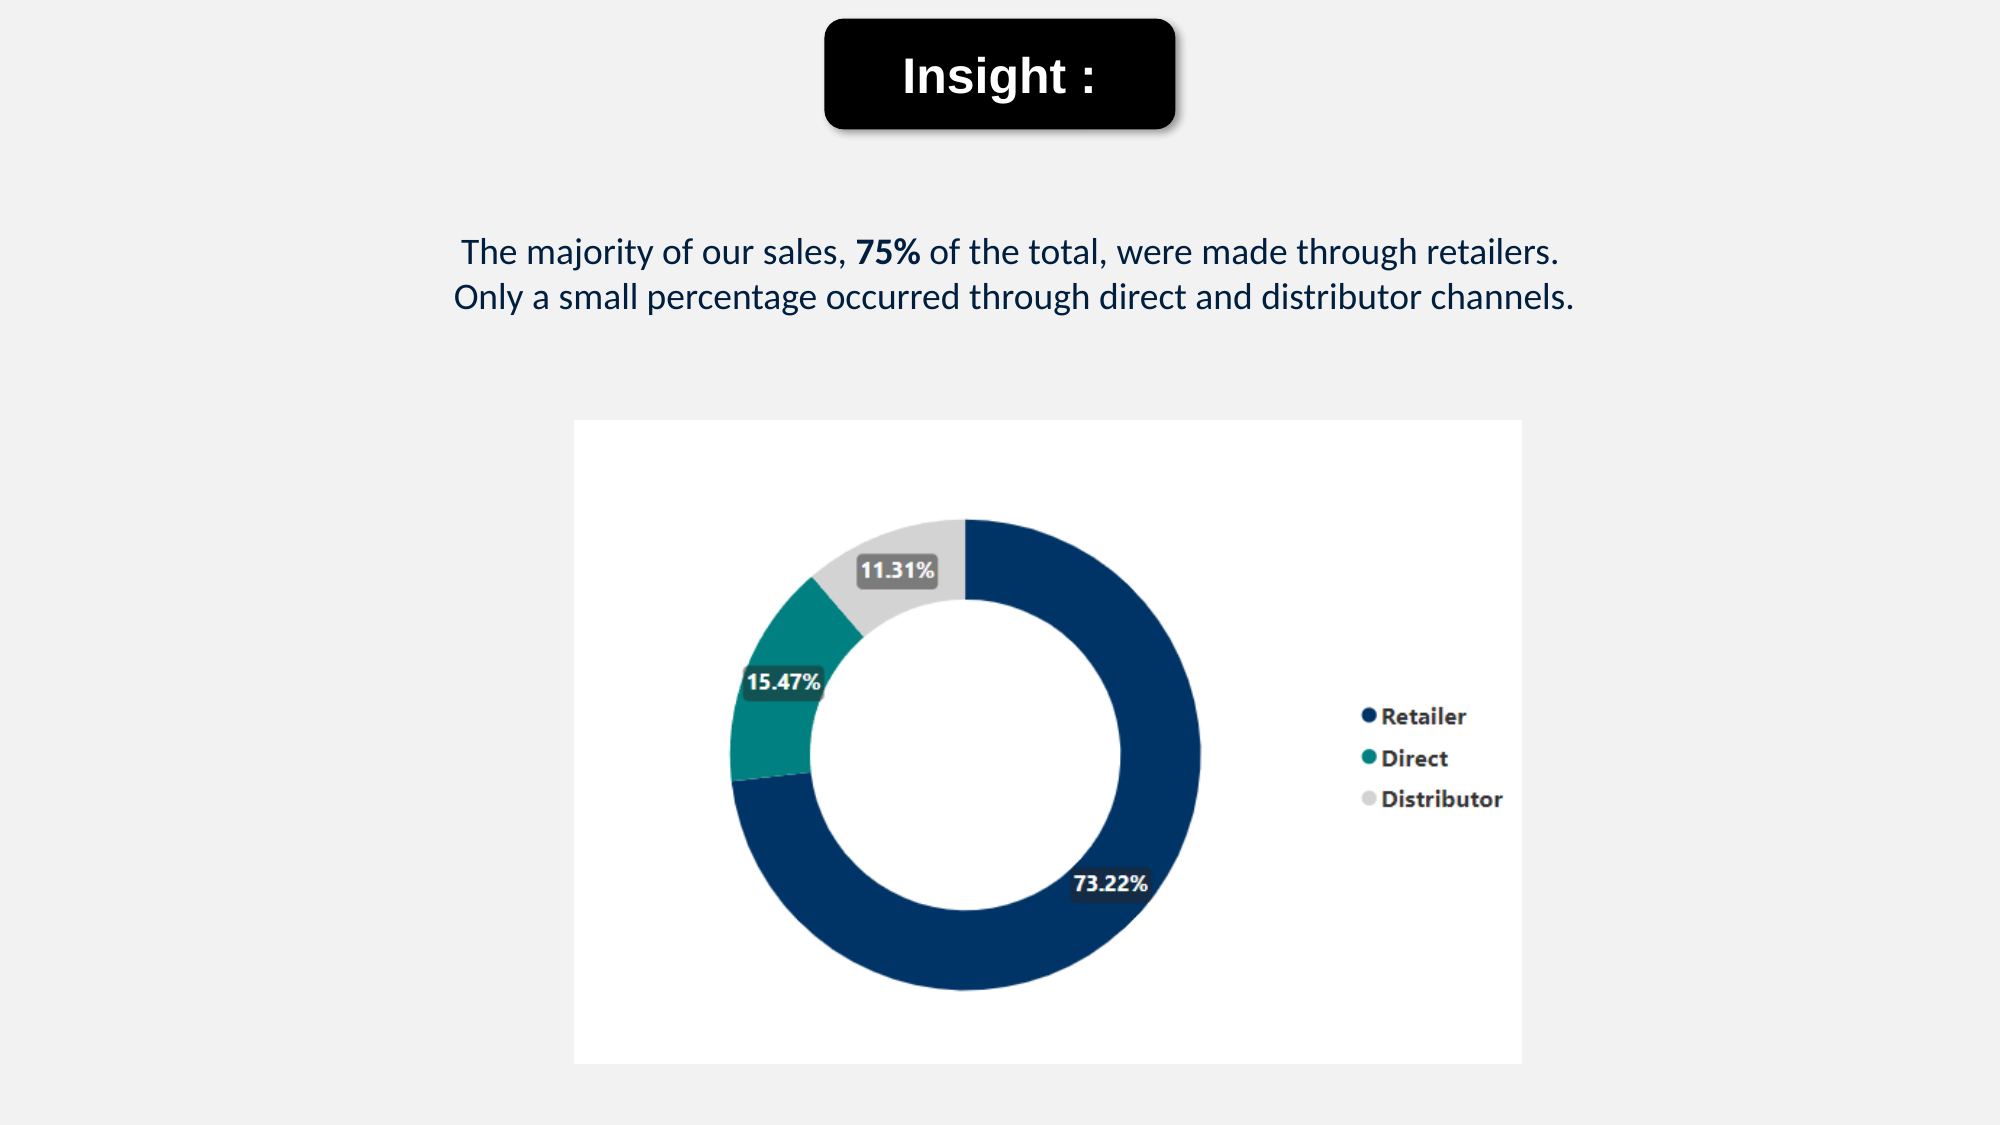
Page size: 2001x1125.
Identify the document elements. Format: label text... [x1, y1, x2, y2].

picture [574, 420, 1522, 1064]
text_box Insight : [824, 18, 1176, 130]
text_box The majority of our sales, 75% of the total, were made through retailers. Only a small percentage occurred through direct and distributor channels. [273, 219, 1758, 325]
